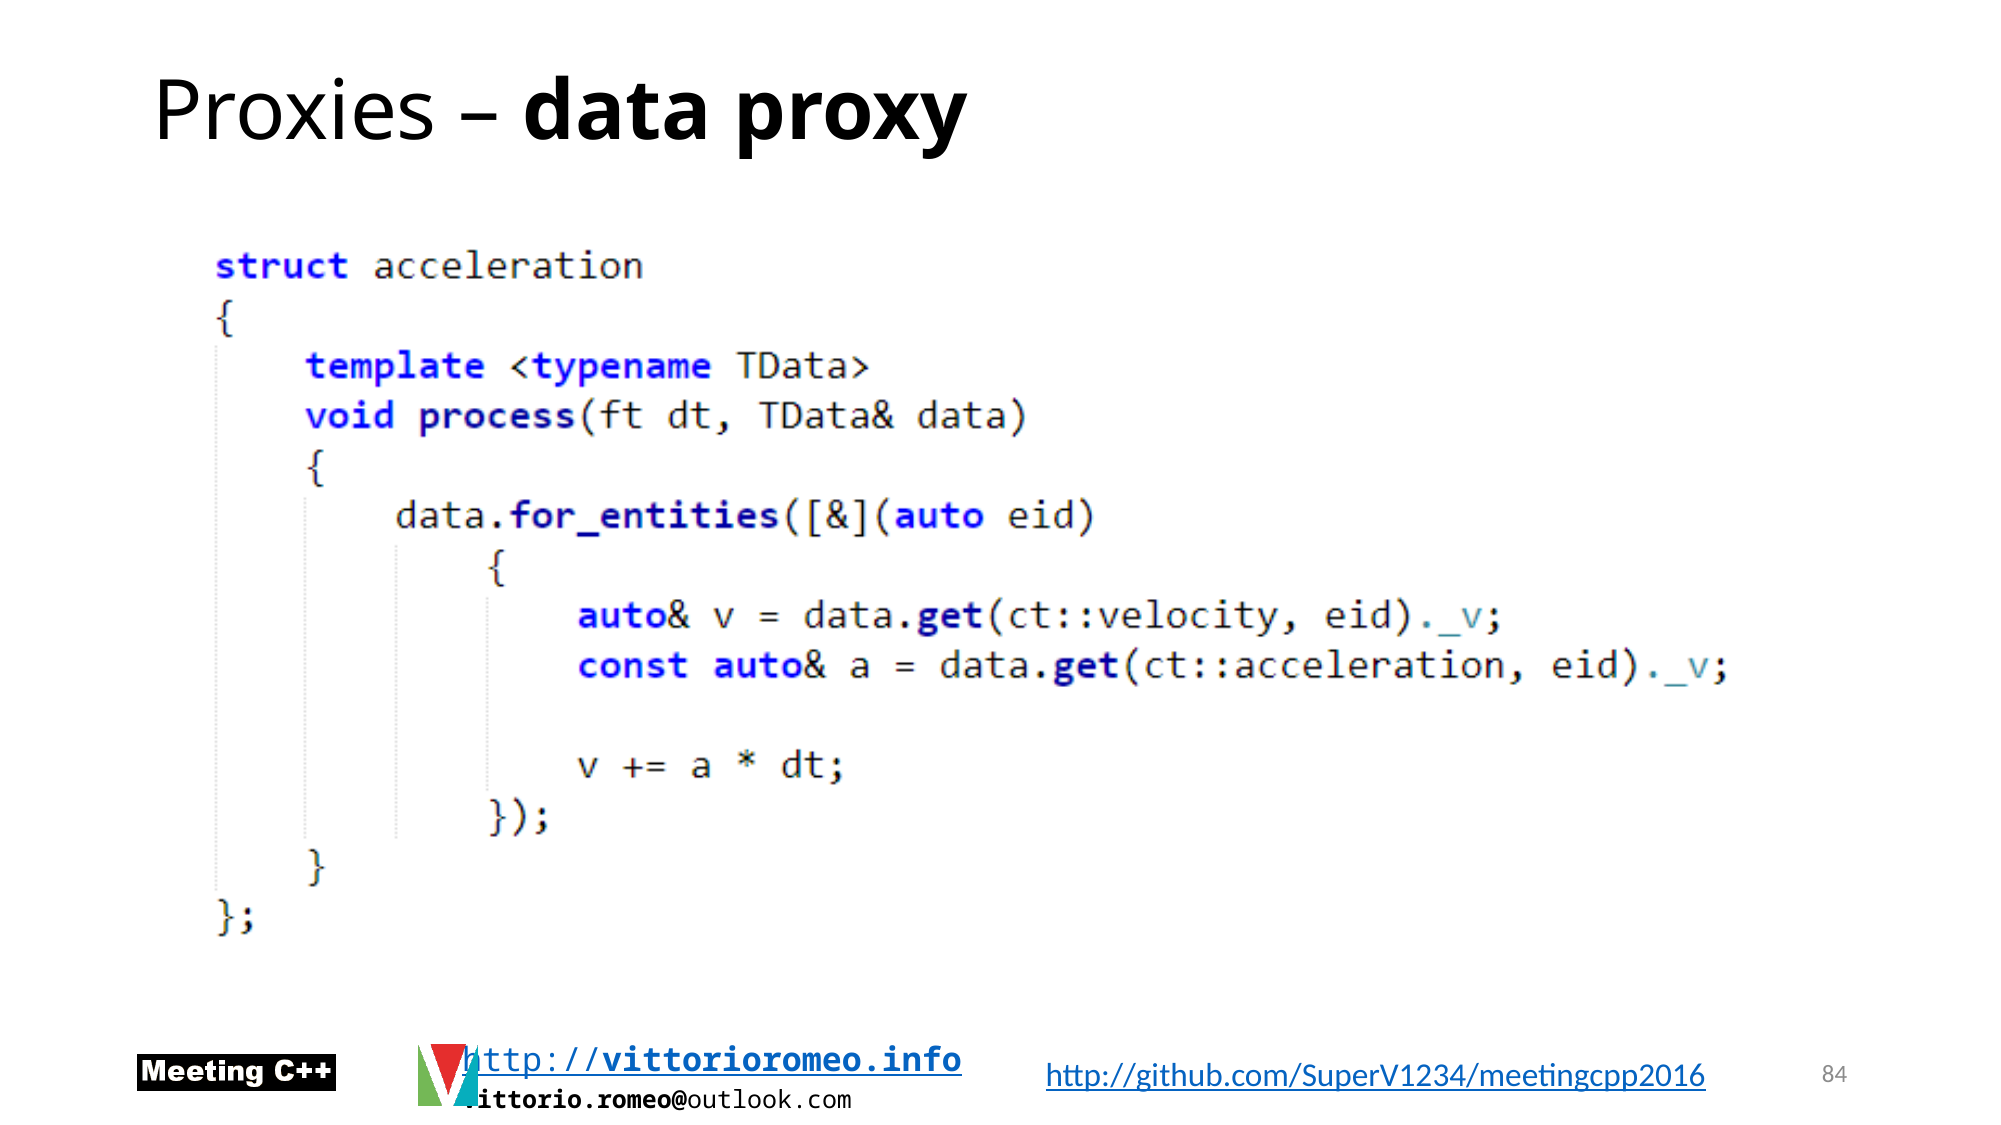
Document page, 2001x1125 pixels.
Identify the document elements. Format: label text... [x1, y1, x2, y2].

picture [209, 242, 1745, 954]
title Proxies – data proxy [137, 59, 1863, 166]
slide_number 84 [1793, 1042, 1863, 1103]
picture [137, 1054, 336, 1091]
picture [418, 1044, 478, 1106]
